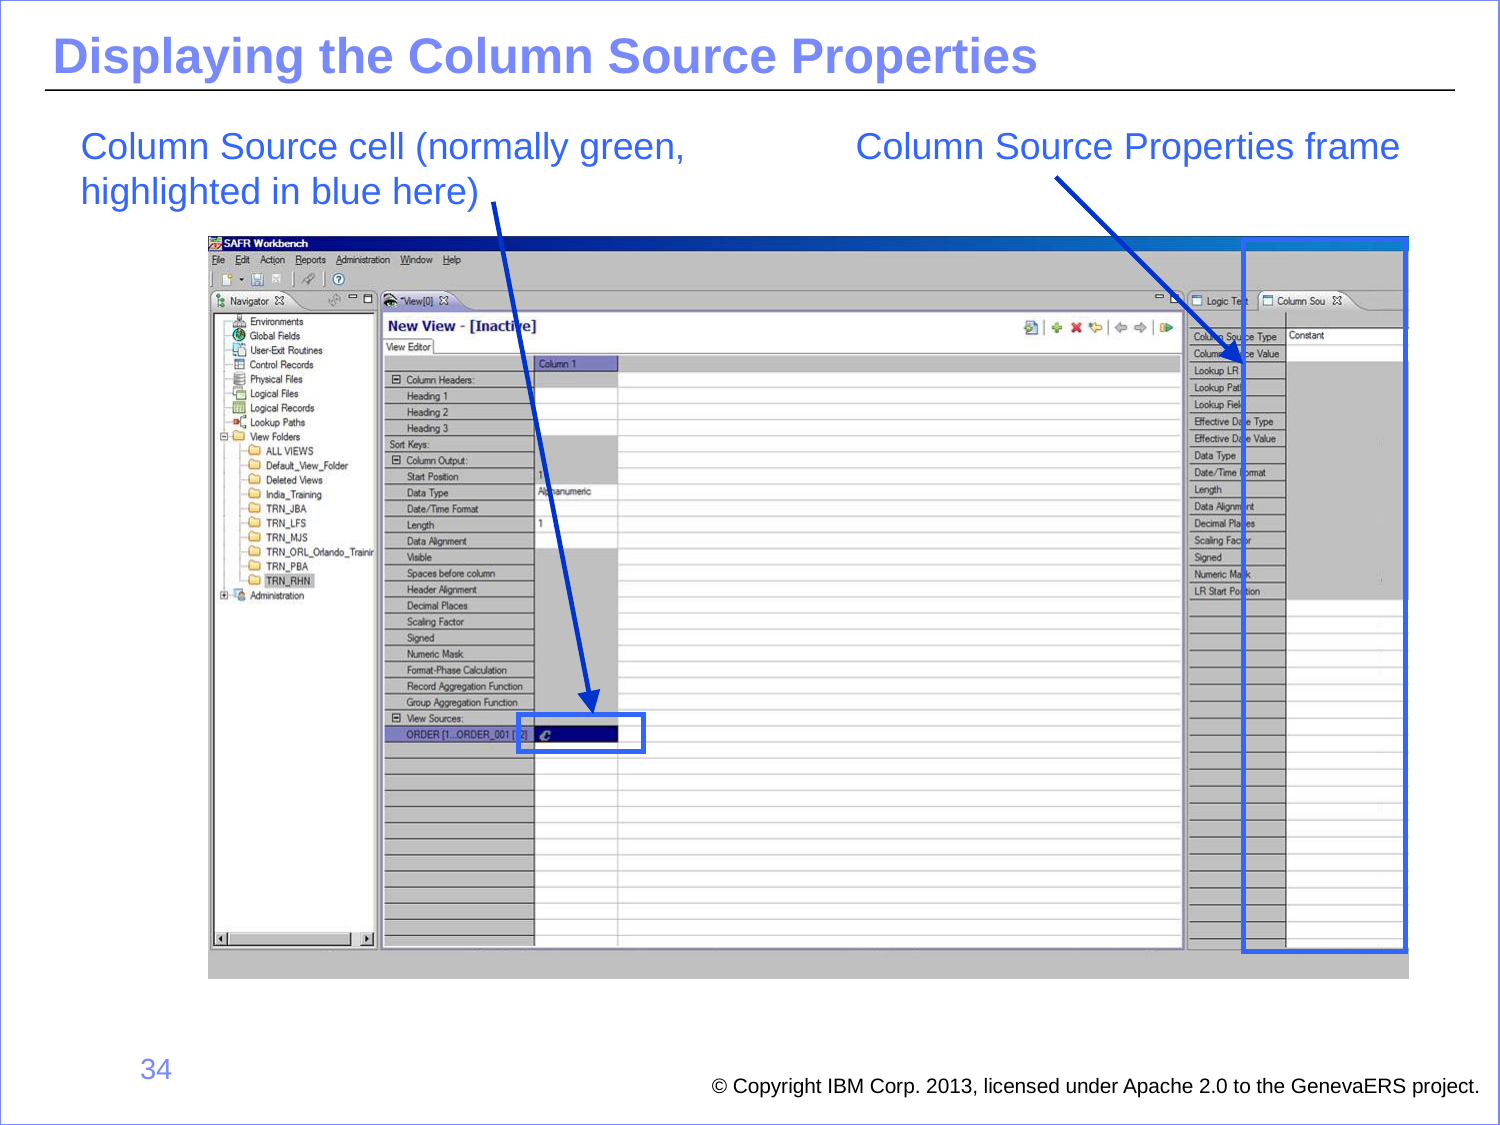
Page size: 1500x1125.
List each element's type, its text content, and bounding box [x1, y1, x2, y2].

slide_number 34 [37, 1046, 188, 1125]
title Displaying the Column Source Properties [37, 22, 1321, 113]
picture [208, 236, 1409, 980]
text_box Column Source Properties frame [855, 114, 1406, 174]
text_box Column Source cell (normally green, highlighted in blue here) [80, 114, 794, 219]
